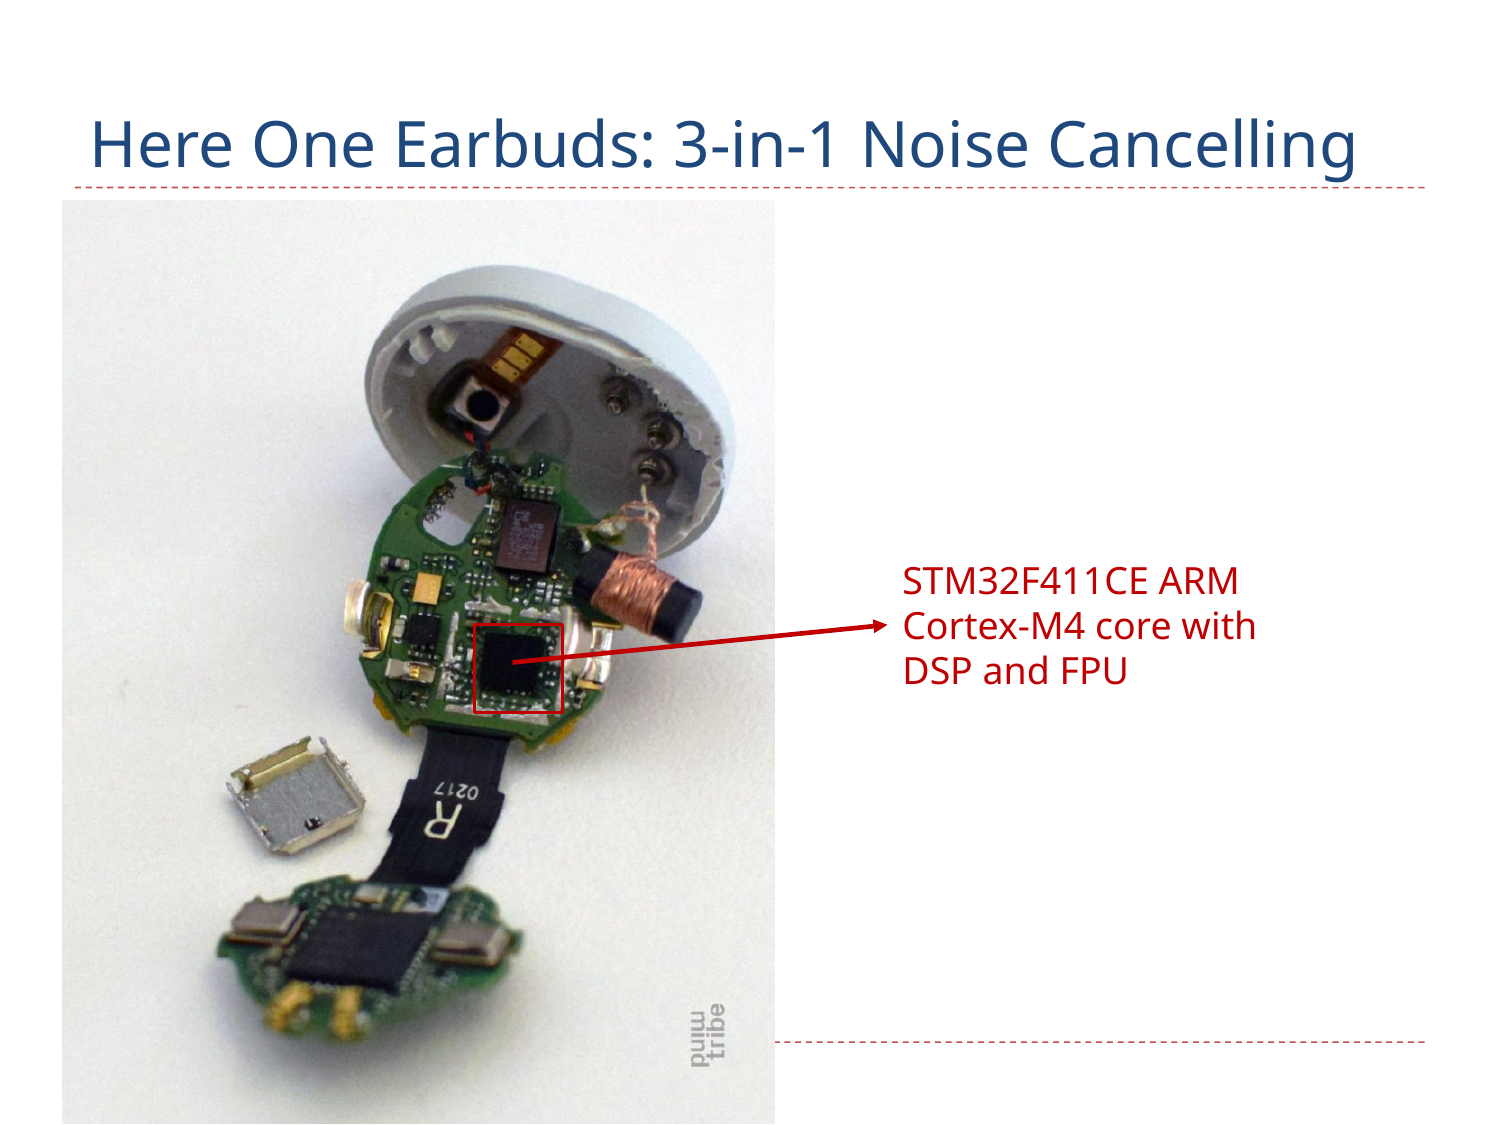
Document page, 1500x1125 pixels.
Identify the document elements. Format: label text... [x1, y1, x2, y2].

text_box STM32F411CE ARM Cortex-M4 core with DSP and FPU [887, 549, 1313, 700]
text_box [512, 625, 888, 663]
picture [62, 200, 776, 1124]
title Here One Earbuds: 3-in-1 Noise Cancelling [75, 24, 1425, 188]
